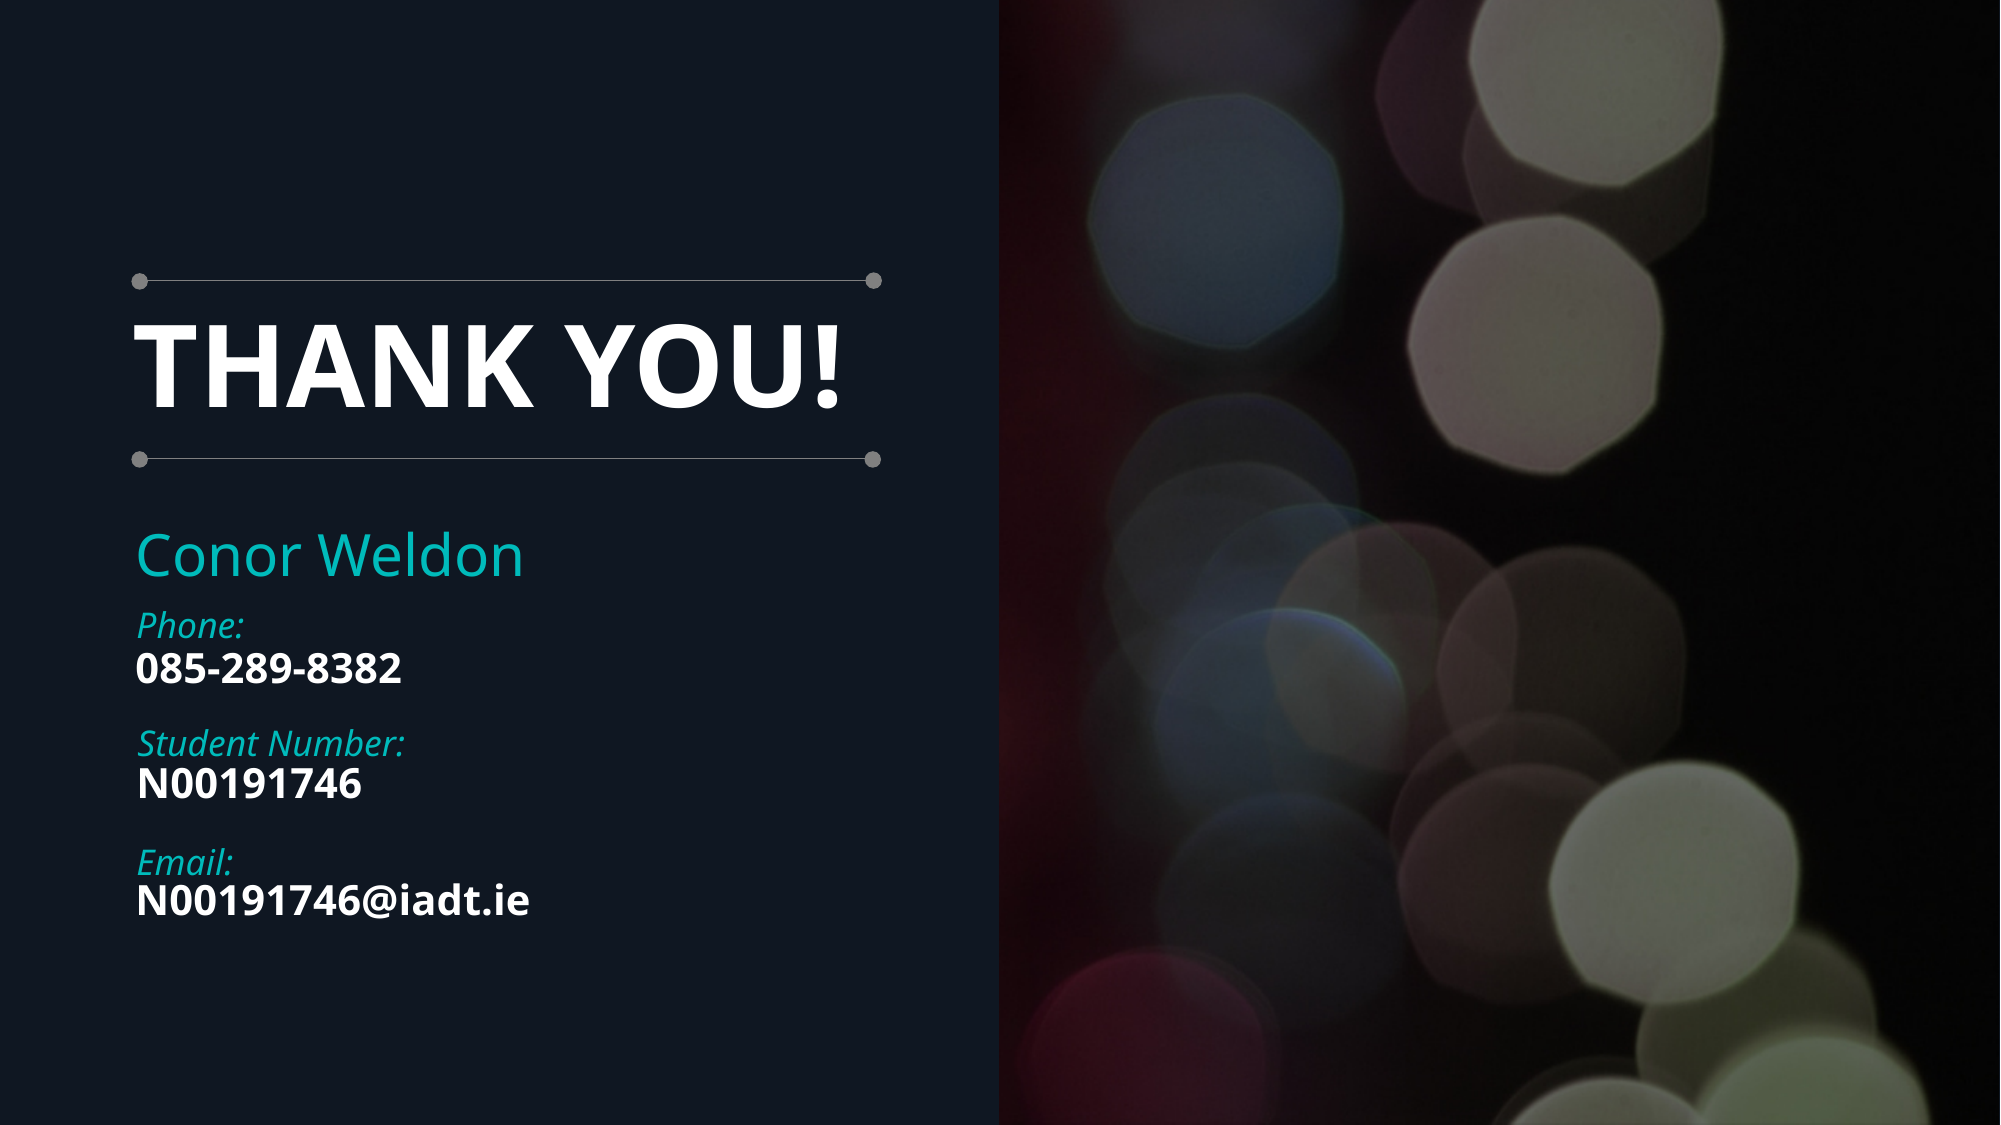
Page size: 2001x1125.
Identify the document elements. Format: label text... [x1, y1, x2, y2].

list Student Number: [137, 725, 890, 764]
picture [999, 0, 1999, 1125]
list 085-289-8382 [135, 647, 888, 695]
title THANK YOU! [132, 253, 928, 433]
list Conor Weldon [135, 505, 888, 590]
list Email: [136, 845, 889, 884]
list Phone: [136, 607, 889, 646]
list N00191746 [136, 762, 889, 823]
list N00191746@iadt.ie [135, 879, 888, 940]
